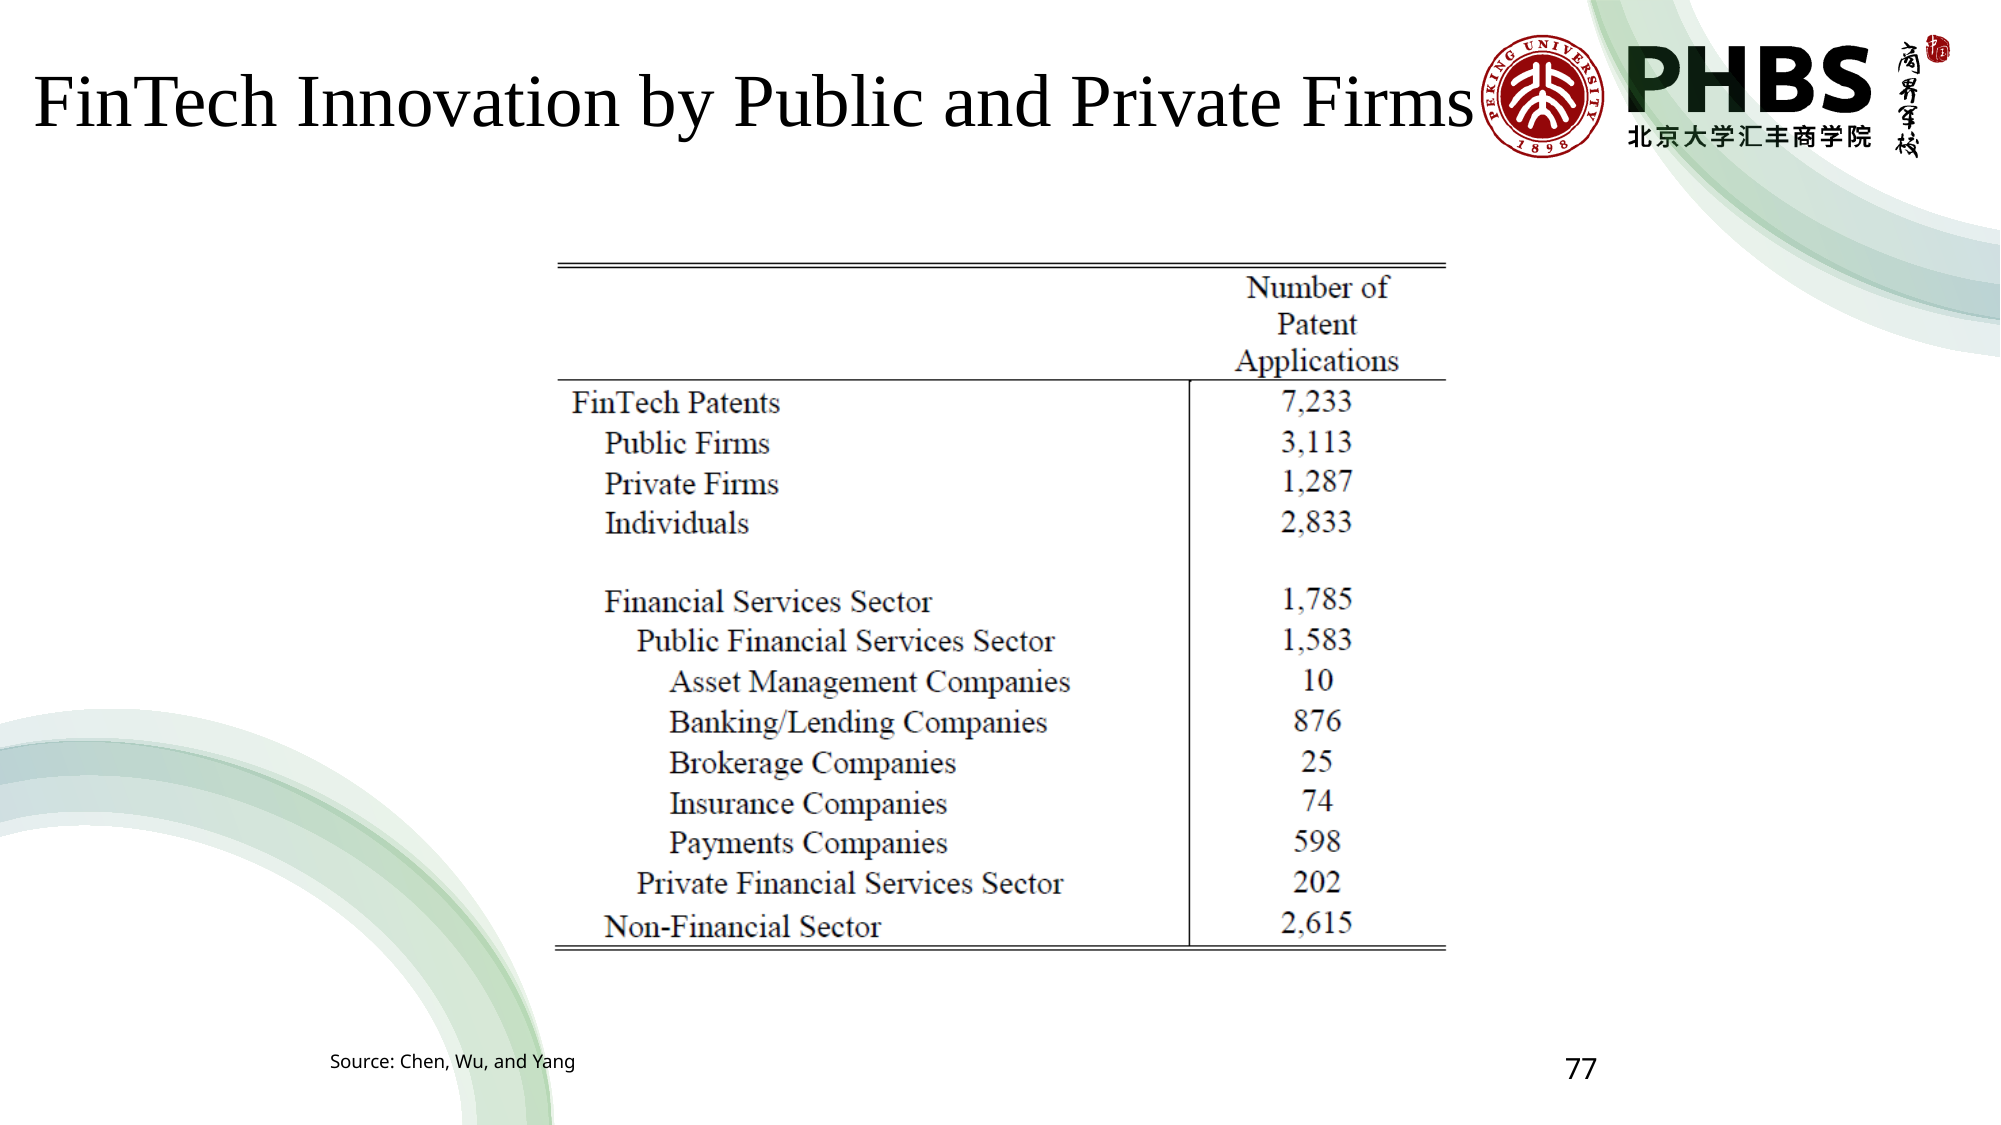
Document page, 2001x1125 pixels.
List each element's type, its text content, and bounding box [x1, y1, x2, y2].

picture [1458, 0, 1606, 53]
picture [1625, 0, 2000, 185]
slide_number 77 [1550, 1042, 2000, 1103]
text_box Source: Chen, Wu, and Yang [315, 1042, 619, 1080]
title FinTech Innovation by Public and Private Firms [18, 53, 1744, 272]
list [543, 247, 1457, 963]
